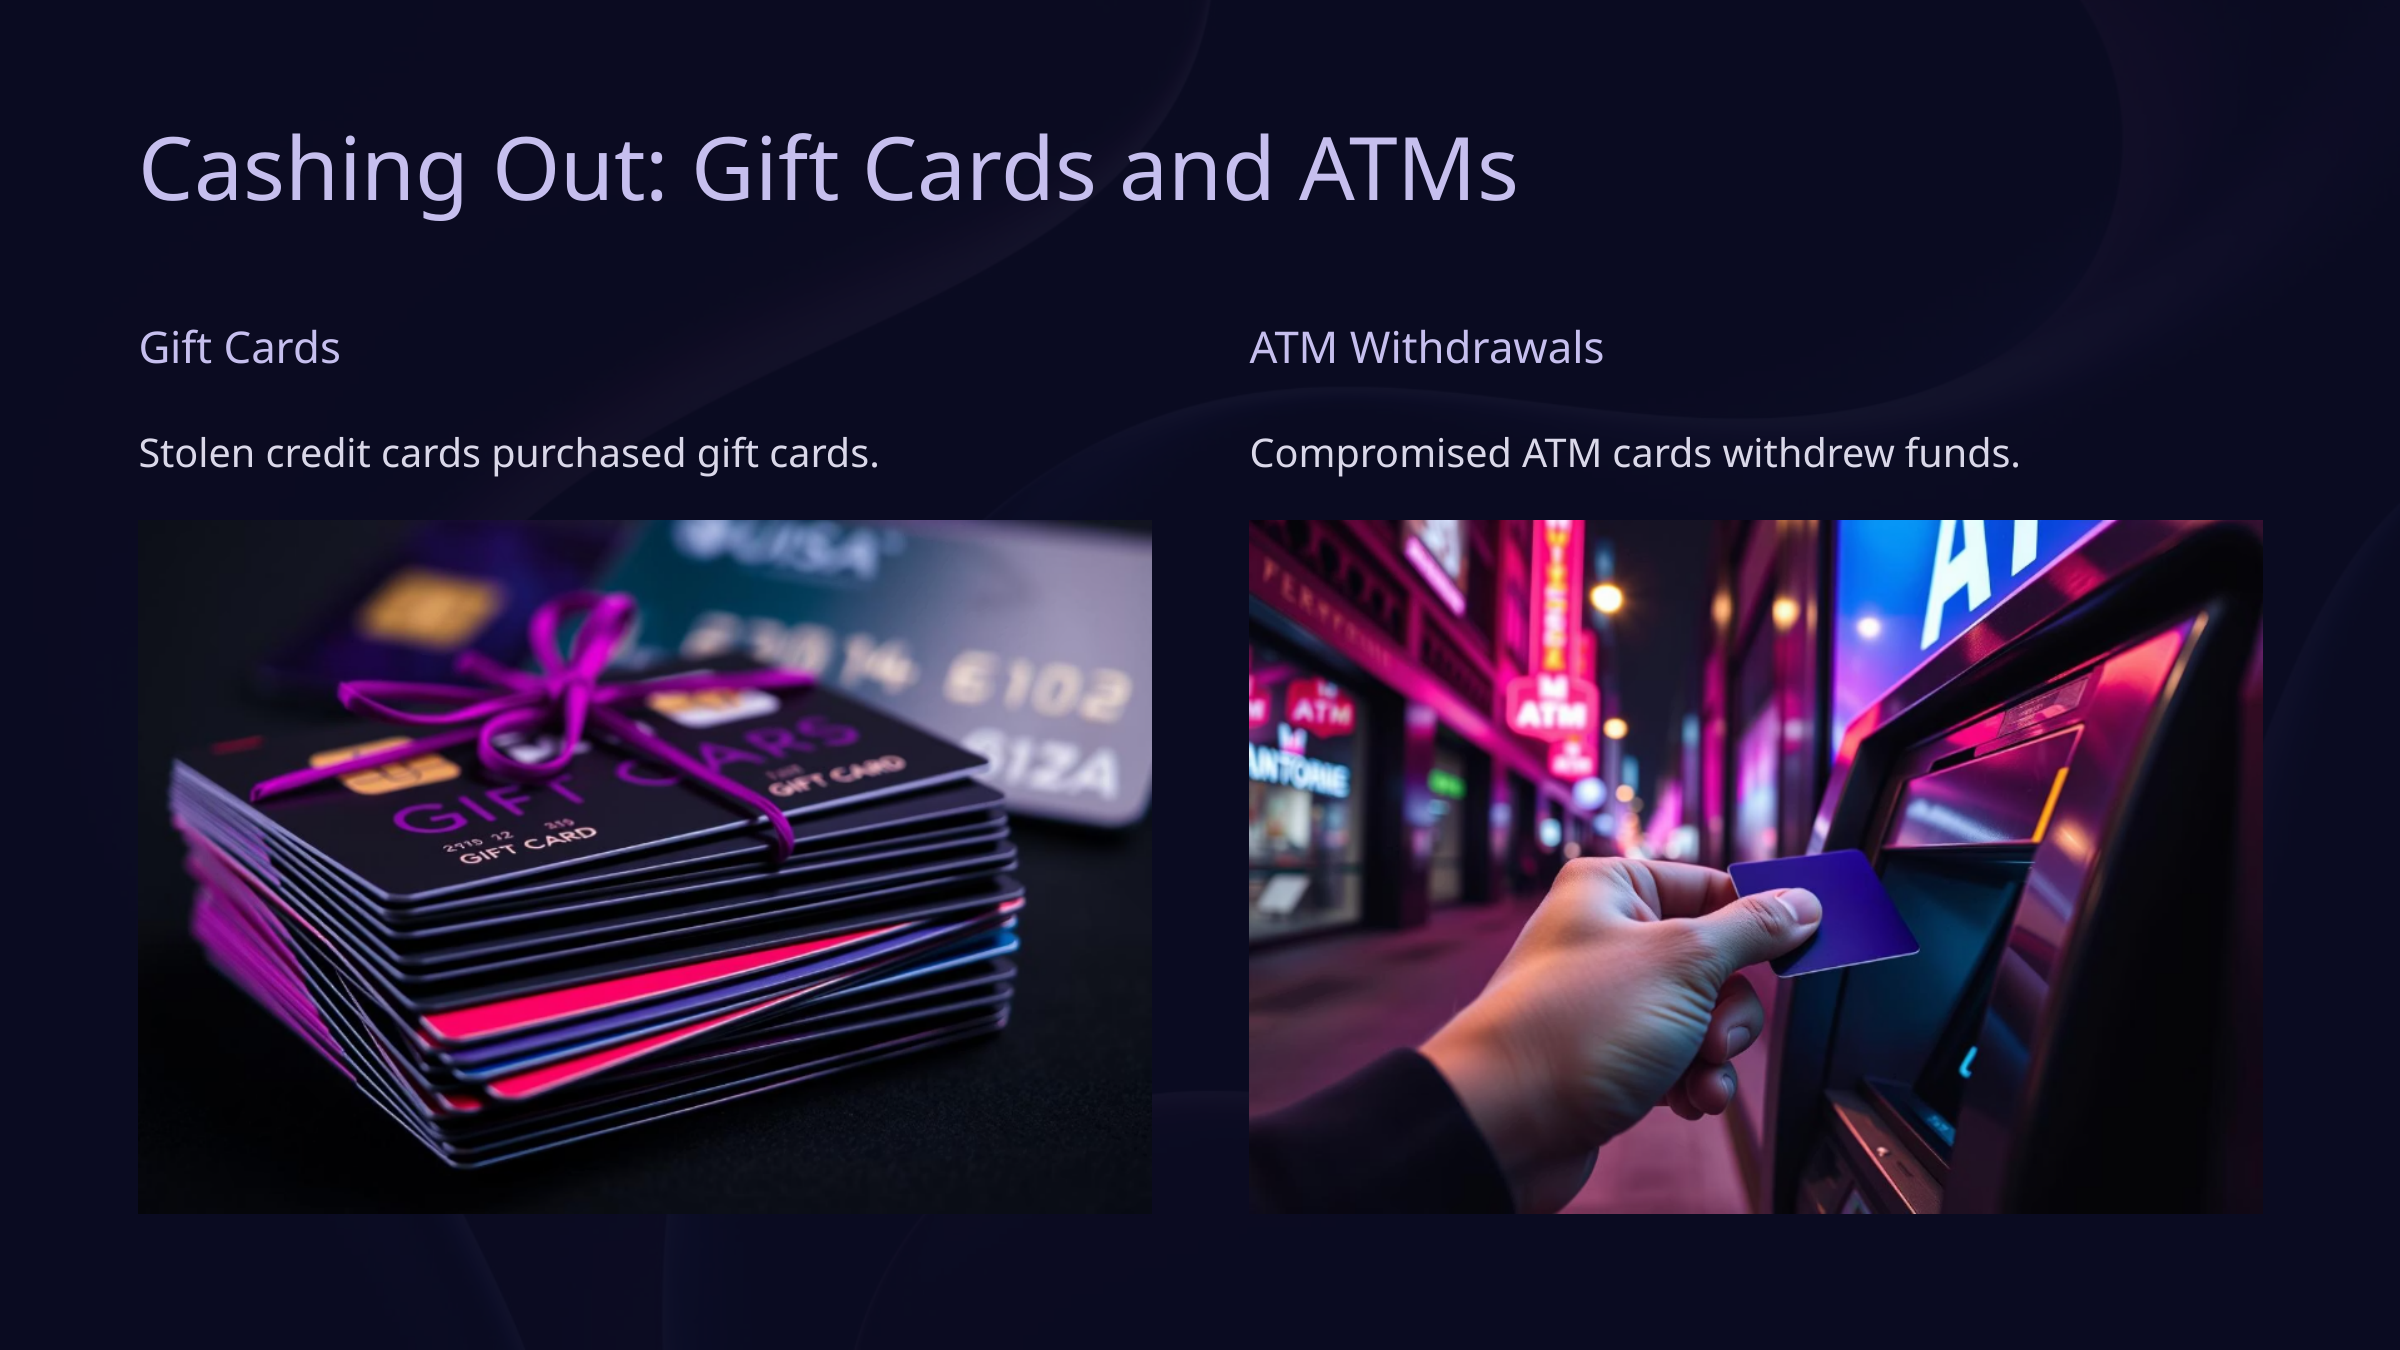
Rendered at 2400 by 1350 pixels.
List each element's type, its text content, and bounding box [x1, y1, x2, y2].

text_box Cashing Out: Gift Cards and ATMs [138, 108, 1604, 219]
picture [138, 520, 1152, 1214]
text_box Compromised ATM cards withdrew funds. [1249, 412, 2263, 476]
picture [1249, 520, 2263, 1214]
text_box ATM Withdrawals [1249, 317, 1690, 373]
text_box Stolen credit cards purchased gift cards. [138, 412, 1152, 476]
text_box Gift Cards [138, 317, 579, 373]
